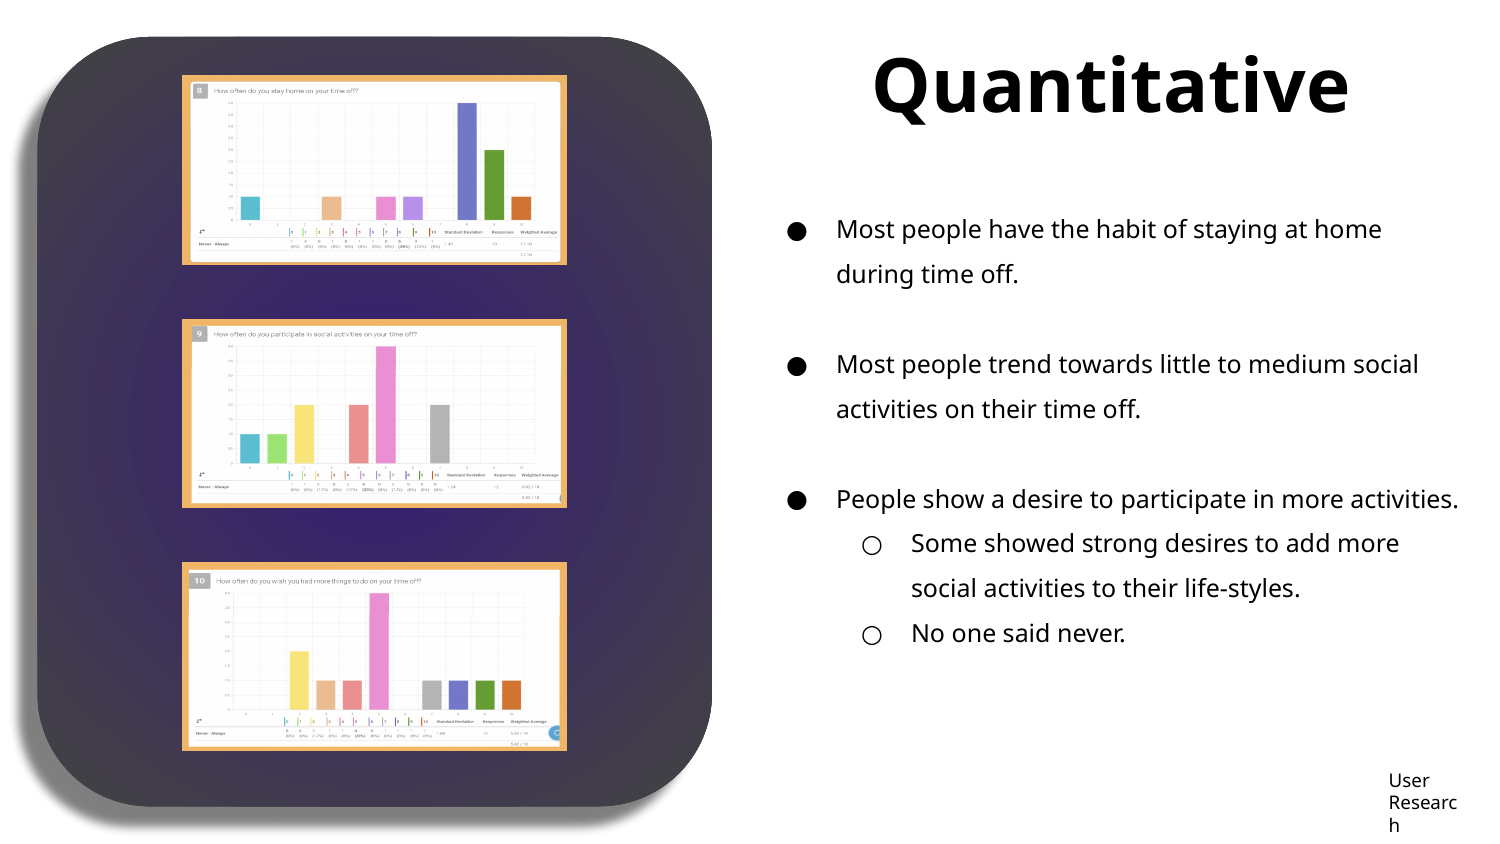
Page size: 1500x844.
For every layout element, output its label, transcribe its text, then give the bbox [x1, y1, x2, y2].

picture [182, 75, 567, 265]
picture [182, 318, 567, 508]
text_box Most people have the habit of staying at home during time off. Most people trend towards little to medium social activities on their time off. People show a desire to participate in more activities. Some showed strong desires to add more social activities to their life-styles. No one said never. [746, 183, 1477, 674]
picture [182, 562, 567, 752]
text_box [37, 36, 712, 807]
text_box User Research [1373, 753, 1482, 844]
text_box Quantitative [831, 37, 1392, 128]
